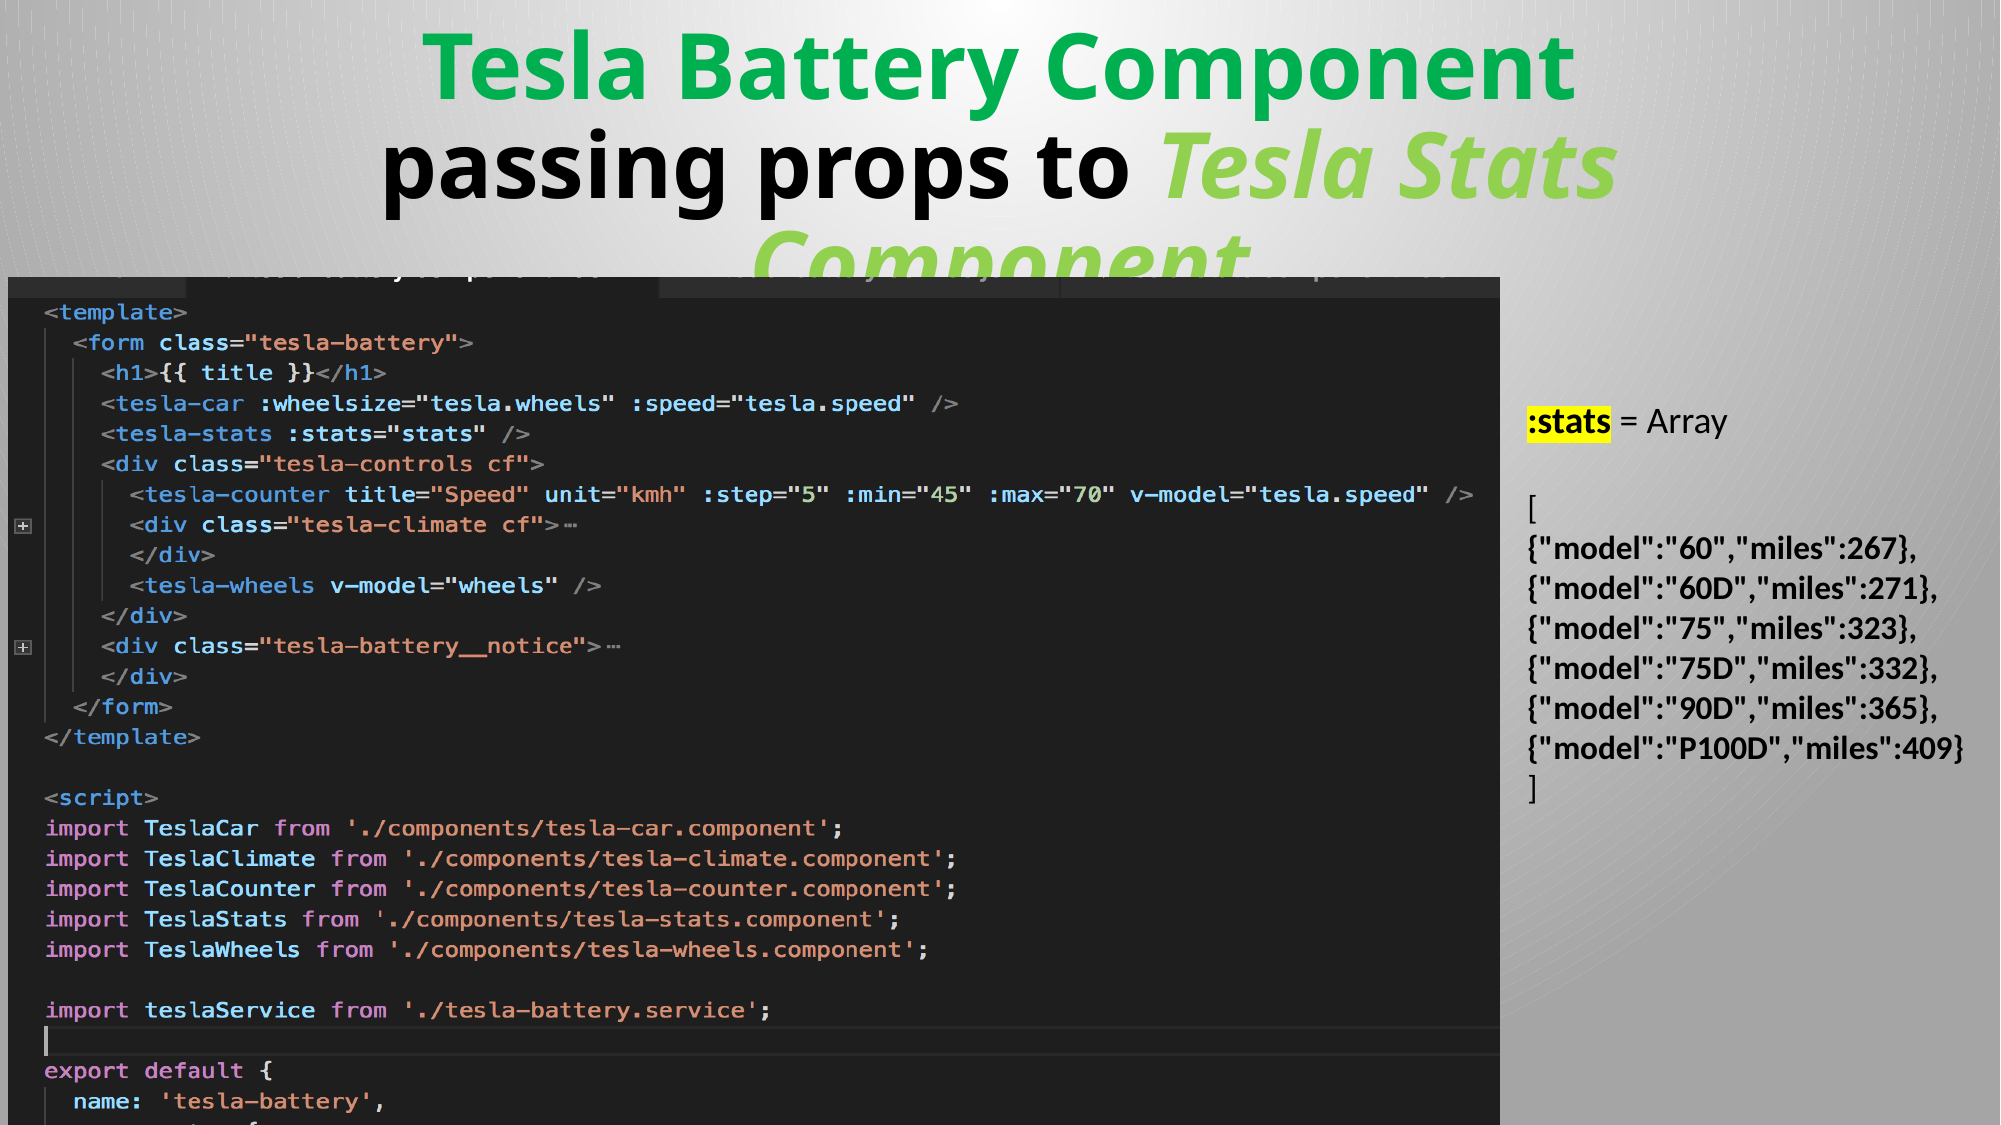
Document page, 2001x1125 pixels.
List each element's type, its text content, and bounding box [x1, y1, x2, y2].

picture [8, 277, 1500, 1125]
text_box :stats = Array [ {"model":"60","miles":267}, {"model":"60D","miles":271}, {"model":"75","miles":323}, {"model":"75D","miles":332}, {"model":"90D","miles":365}, {"model":"P100D","miles":409} ] [1512, 298, 2000, 904]
title Tesla Battery Component passing props to Tesla Stats Component [137, 59, 1863, 278]
